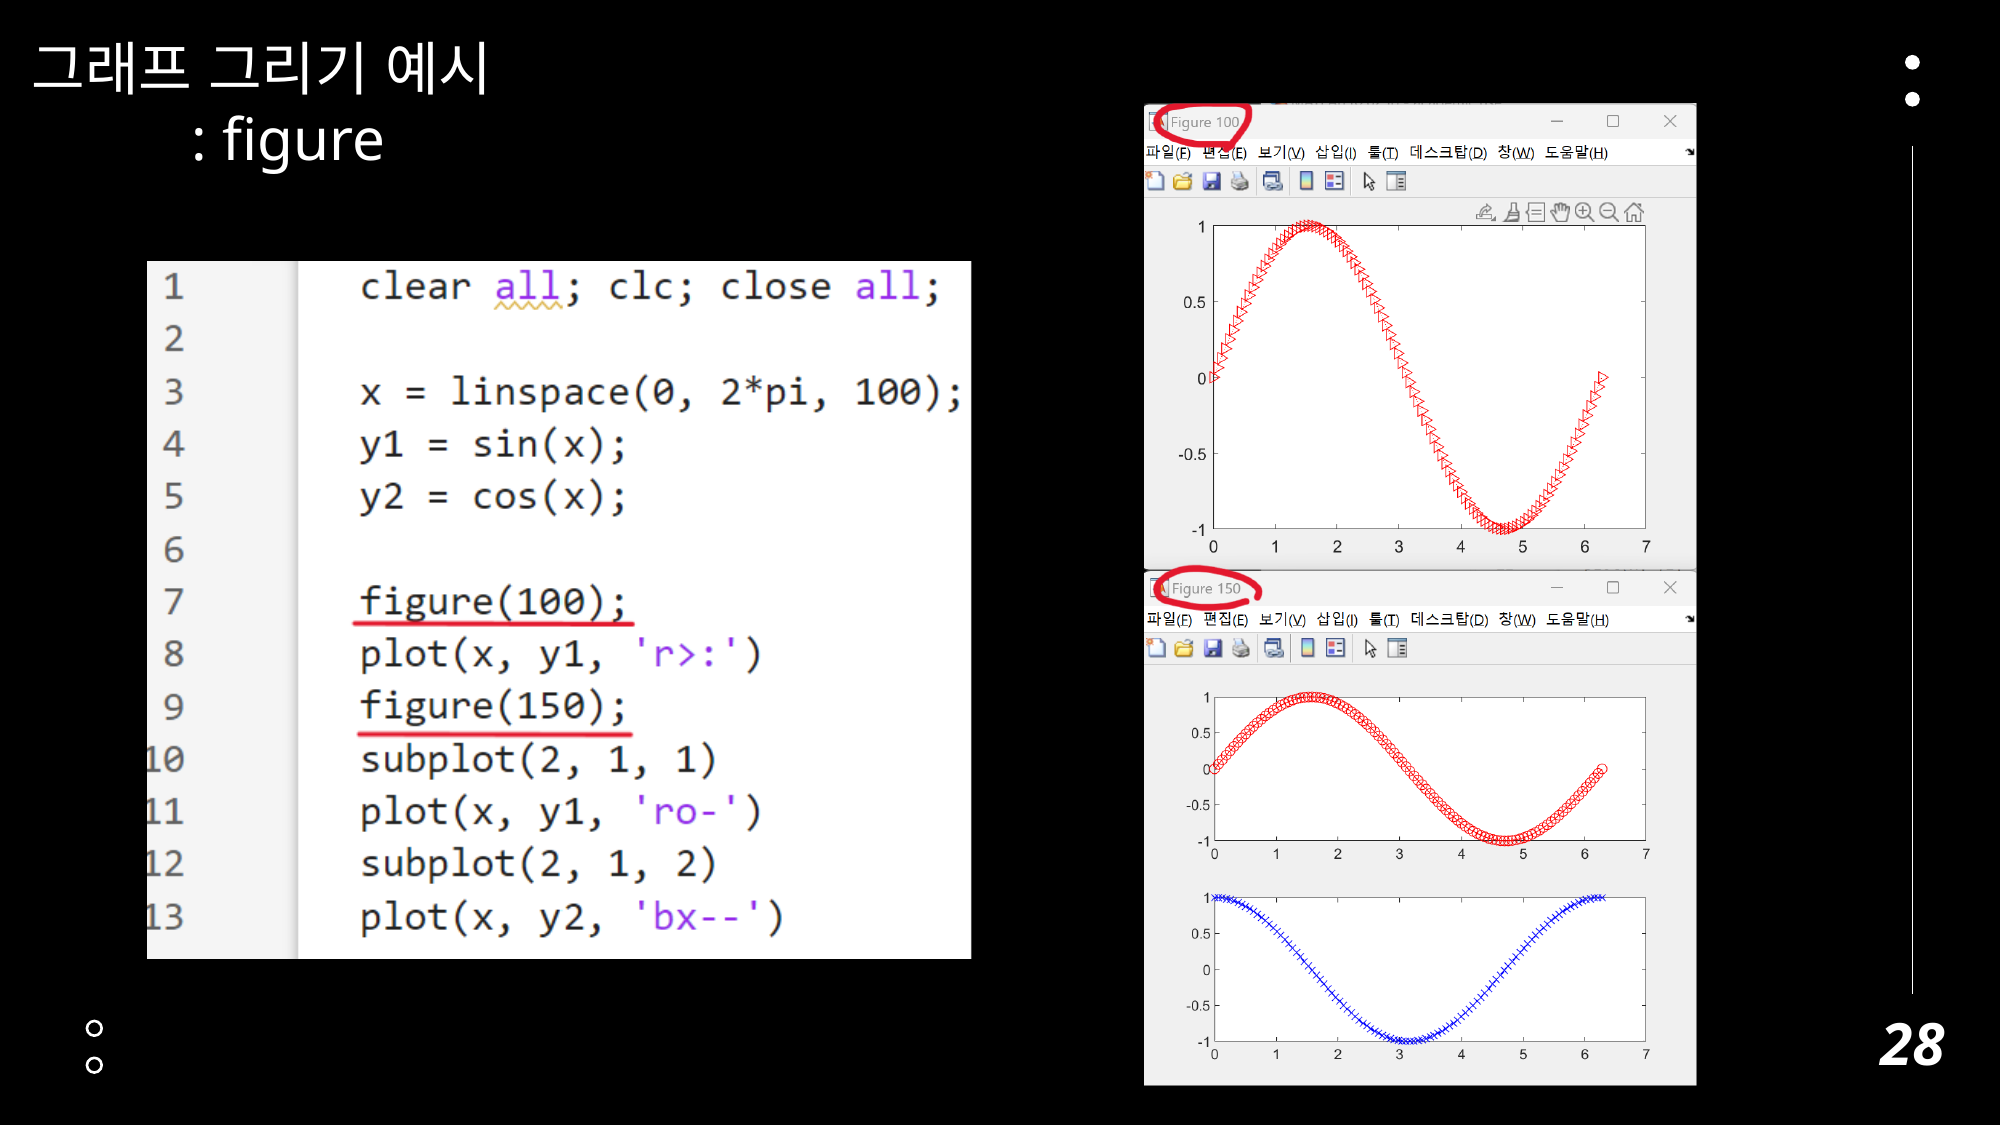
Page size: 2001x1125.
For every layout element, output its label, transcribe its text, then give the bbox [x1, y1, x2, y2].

picture [146, 261, 973, 960]
slide_number 28 [1853, 1024, 1972, 1070]
picture [1144, 102, 1697, 1086]
text_box 그래프 그리기 예시 : figure [16, 24, 560, 180]
